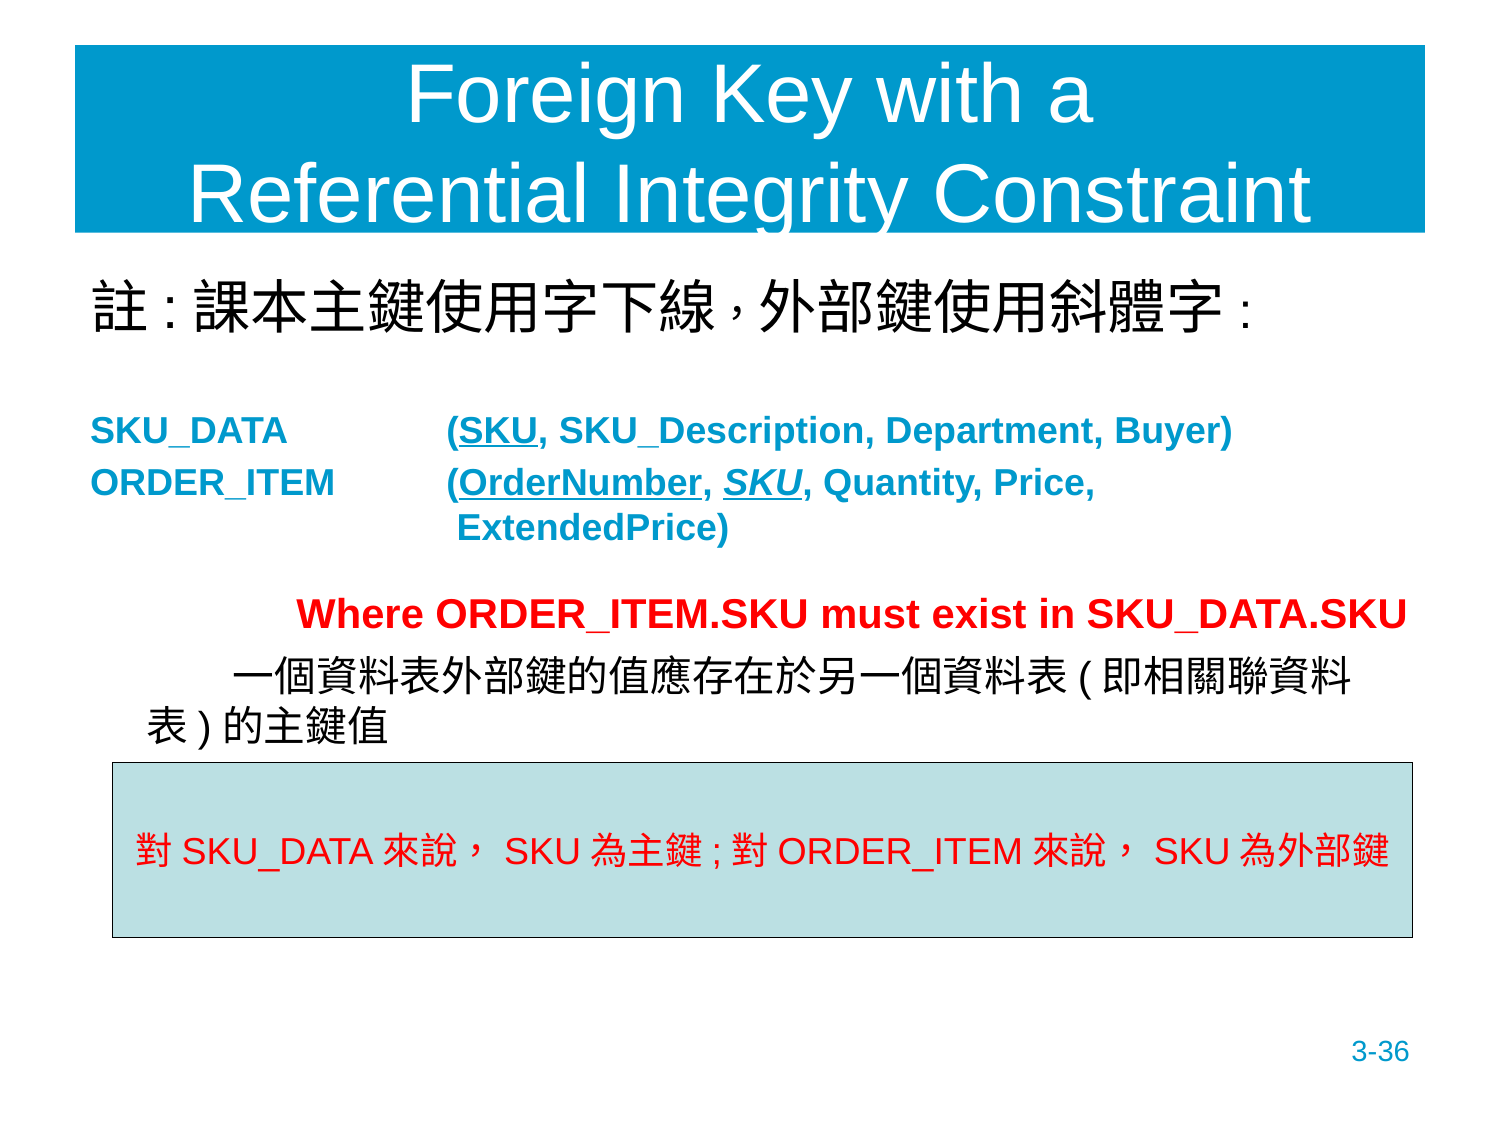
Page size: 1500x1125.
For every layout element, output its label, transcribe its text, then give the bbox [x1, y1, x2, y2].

text_box 對SKU_DATA來說，SKU為主鍵;對ORDER_ITEM來說，SKU為外部鍵 [112, 762, 1413, 938]
slide_number 3-36 [1074, 1024, 1426, 1103]
list 註:課本主鍵使用字下線，外部鍵使用斜體字: SKU_DATA (SKU, SKU_Description, Department, Buyer) ORDER_ITEM (OrderNumber, SKU, Quantity, Price, ExtendedPrice) Where ORDER_ITEM.SKU must exist in SKU_DATA.SKU 一個資料表外部鍵的值應存在於另一個資料表(即相關聯資料表)的主鍵值 [75, 262, 1425, 1005]
title Foreign Key with a Referential Integrity Constraint [75, 45, 1425, 233]
